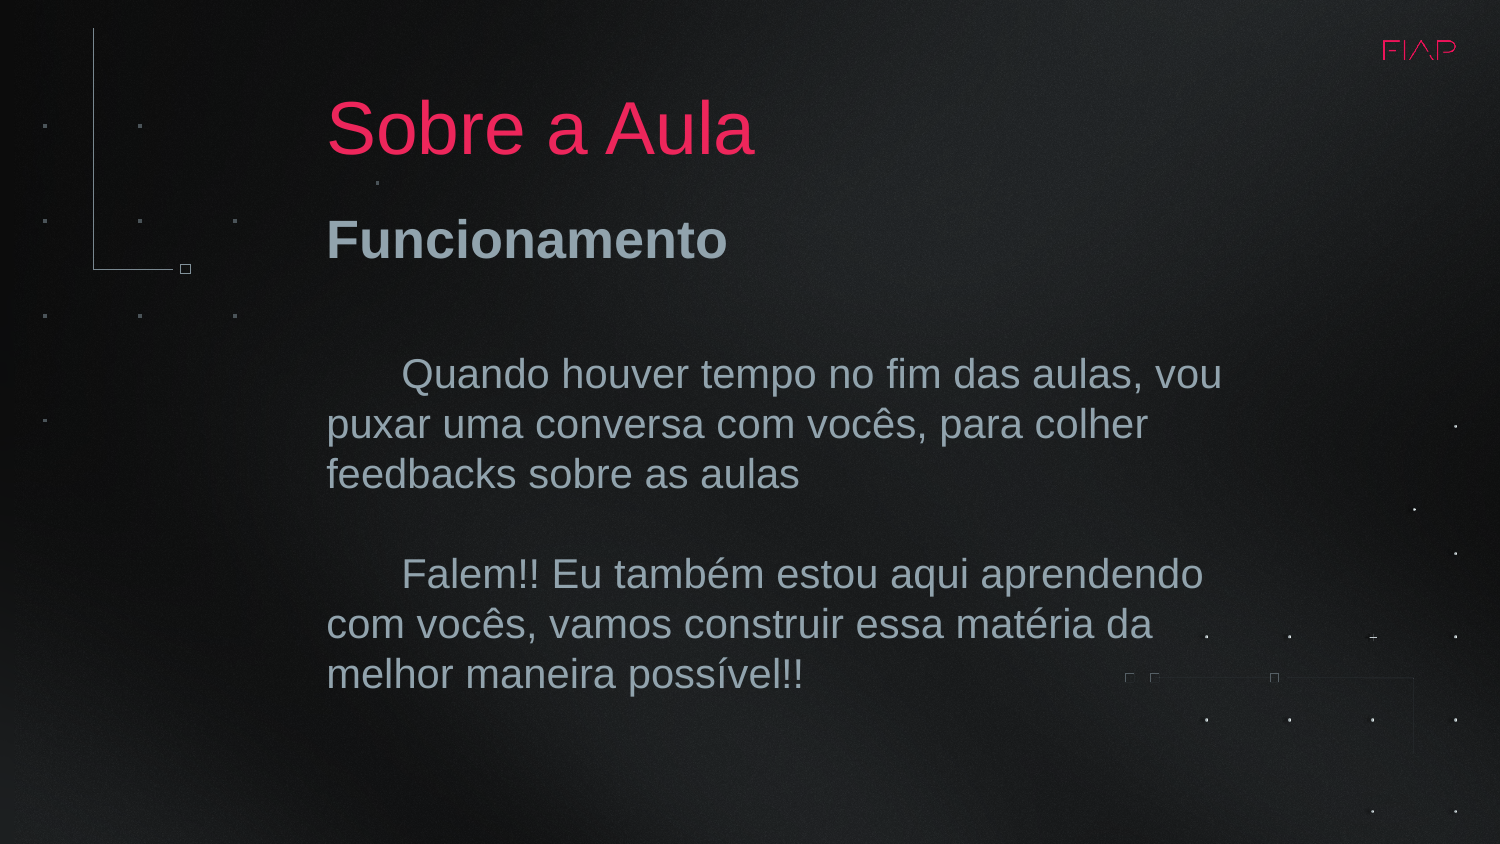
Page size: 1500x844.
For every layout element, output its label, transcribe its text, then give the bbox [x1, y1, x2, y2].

text_box Sobre a Aula [383, 72, 1126, 177]
text_box Funcionamento [383, 197, 1344, 277]
picture [0, 0, 1500, 844]
text_box Quando houver tempo no fim das aulas, vou puxar uma conversa com vocês, para colher feedbacks sobre as aulas Falem!! Eu também estou aqui aprendendo com vocês, vamos construir essa matéria da melhor maneira possível!! [311, 338, 1242, 704]
